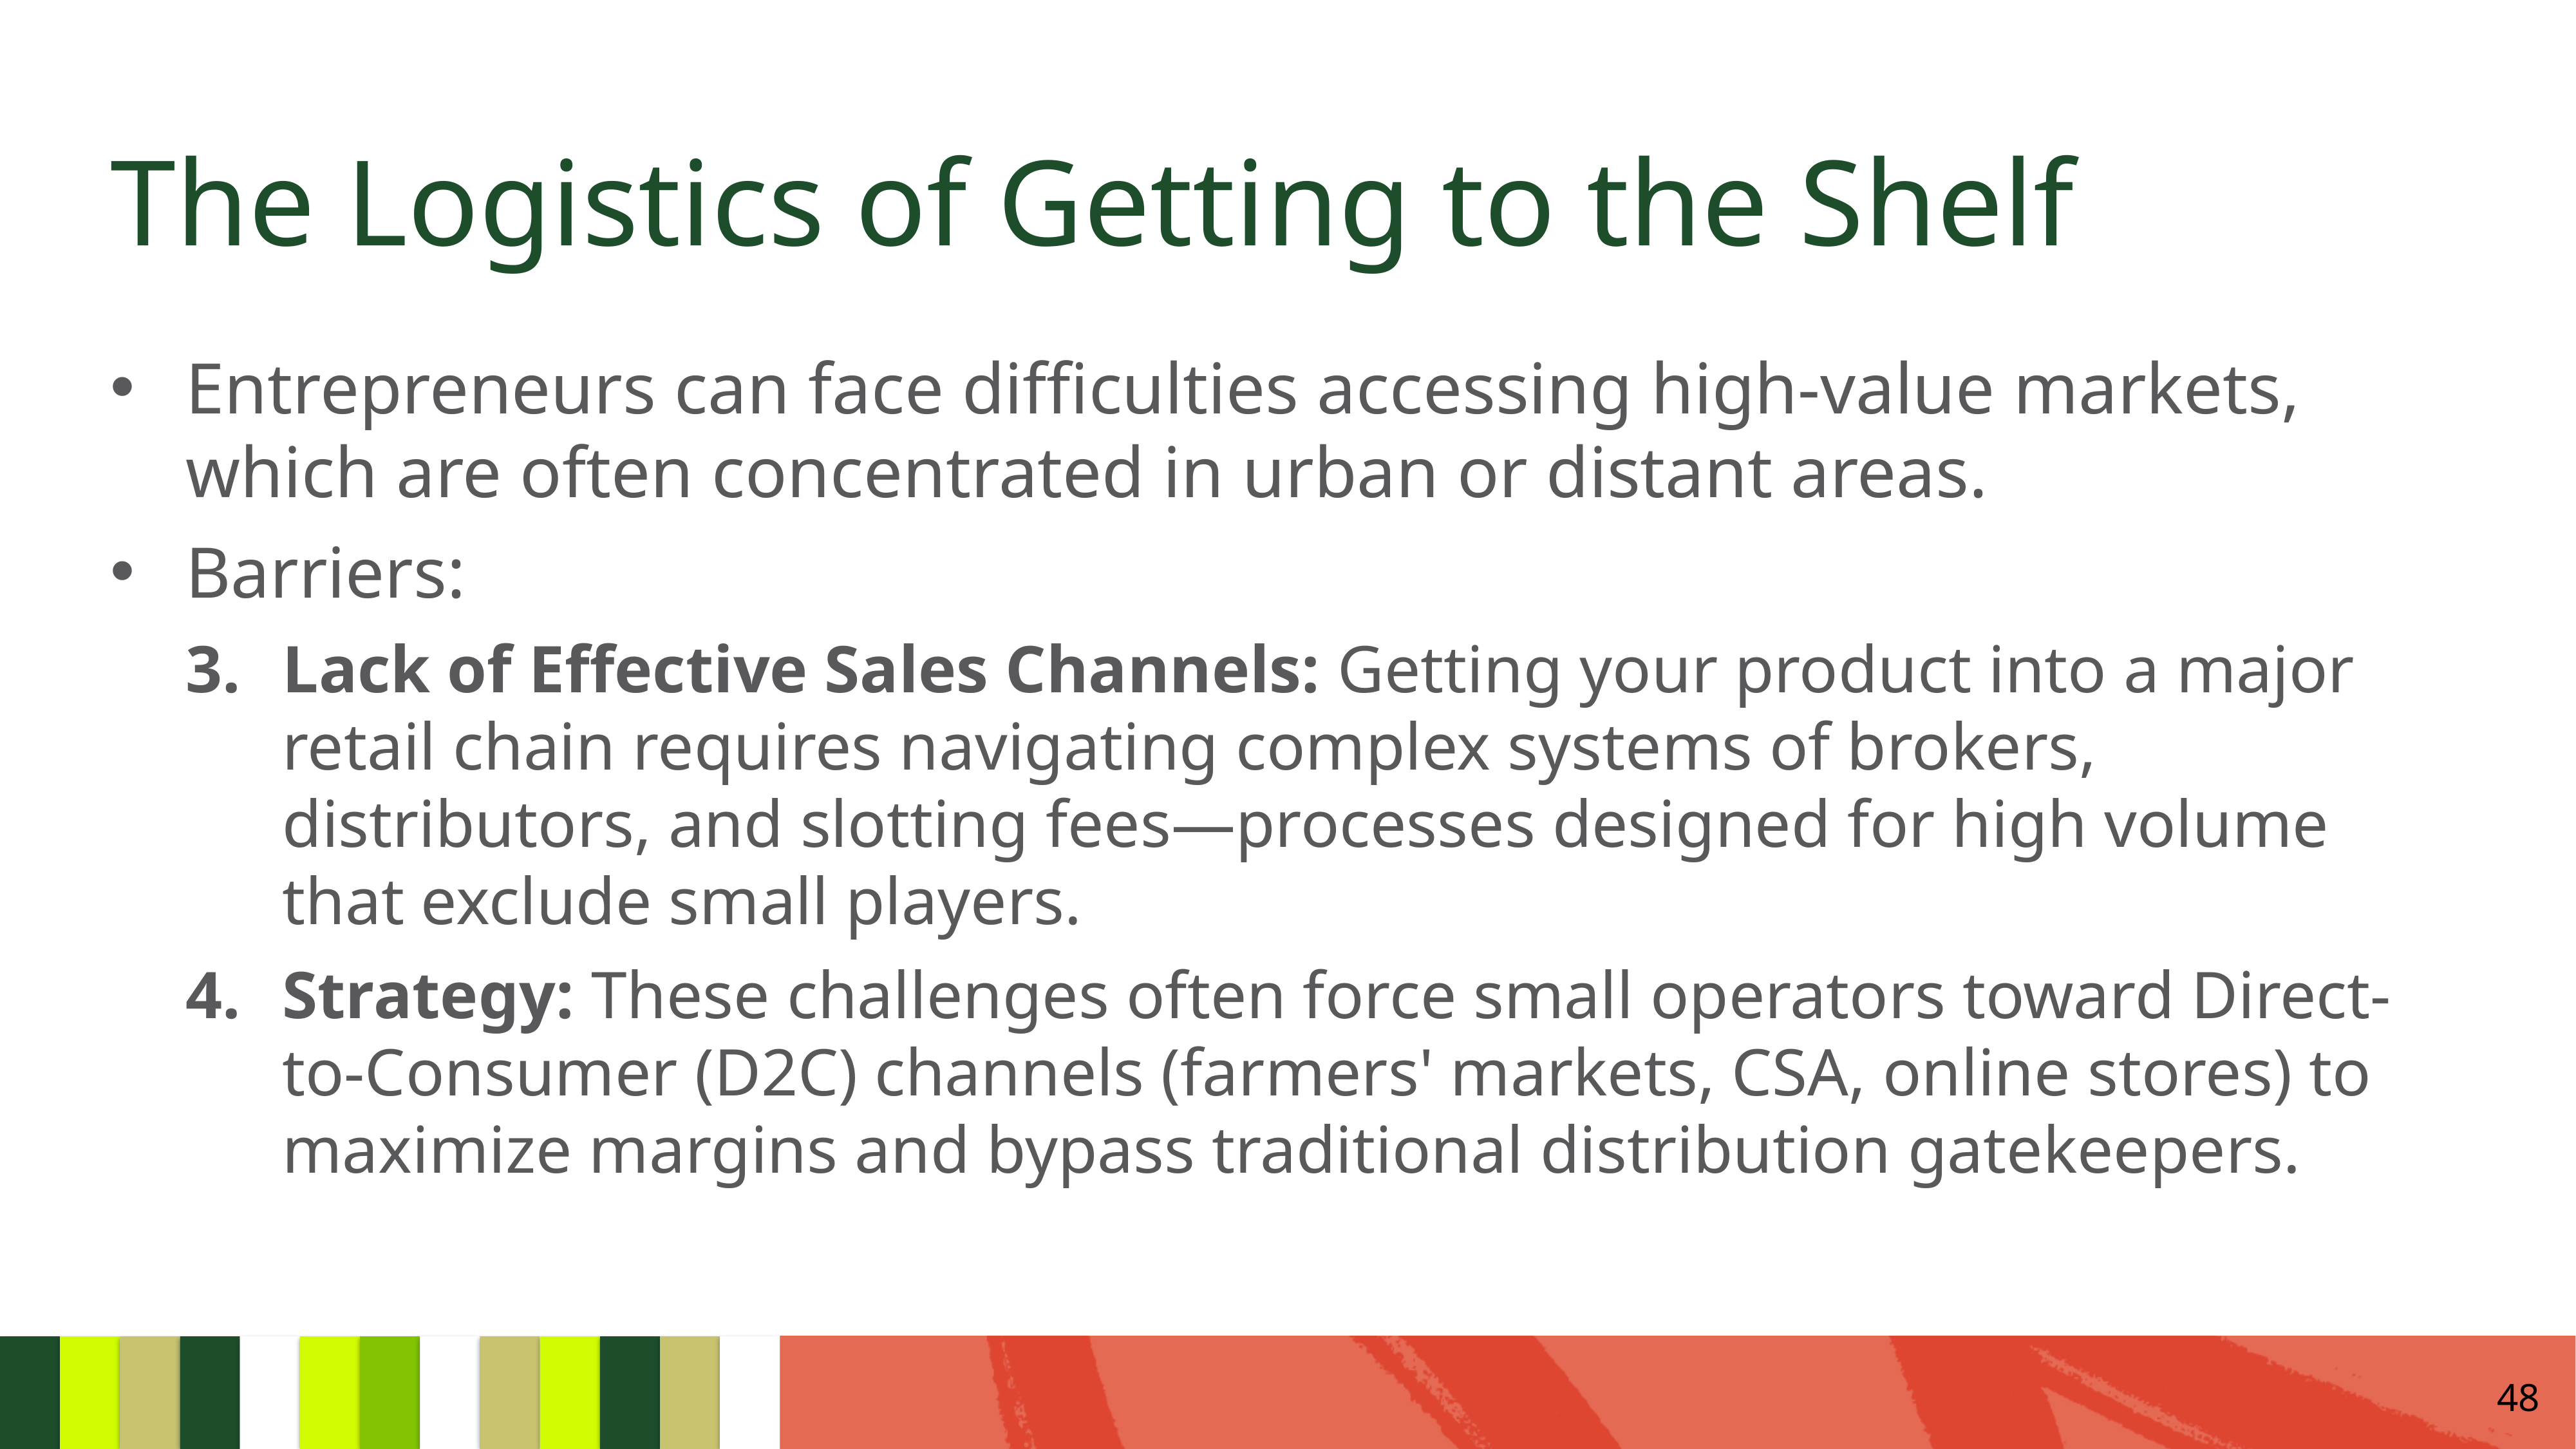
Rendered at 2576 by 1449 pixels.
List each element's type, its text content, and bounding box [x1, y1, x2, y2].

slide_number 48 [2452, 1376, 2550, 1423]
picture [780, 1336, 2576, 1449]
list Entrepreneurs can face difficulties accessing high-value markets, which are often concentrated in urban or distant areas. Barriers: Lack of Effective Sales Channels: Getting your product into a major retail chain requires navigating complex systems of brokers, distributors, and slotting fees—processes designed for high volume that exclude small players. Strategy: These challenges often force small operators toward Direct-to-Consumer (D2C) channels (farmers' markets, CSA, online stores) to maximize margins and bypass traditional distribution gatekeepers. [100, 334, 2476, 1281]
title The Logistics of Getting to the Shelf [100, 117, 2476, 280]
